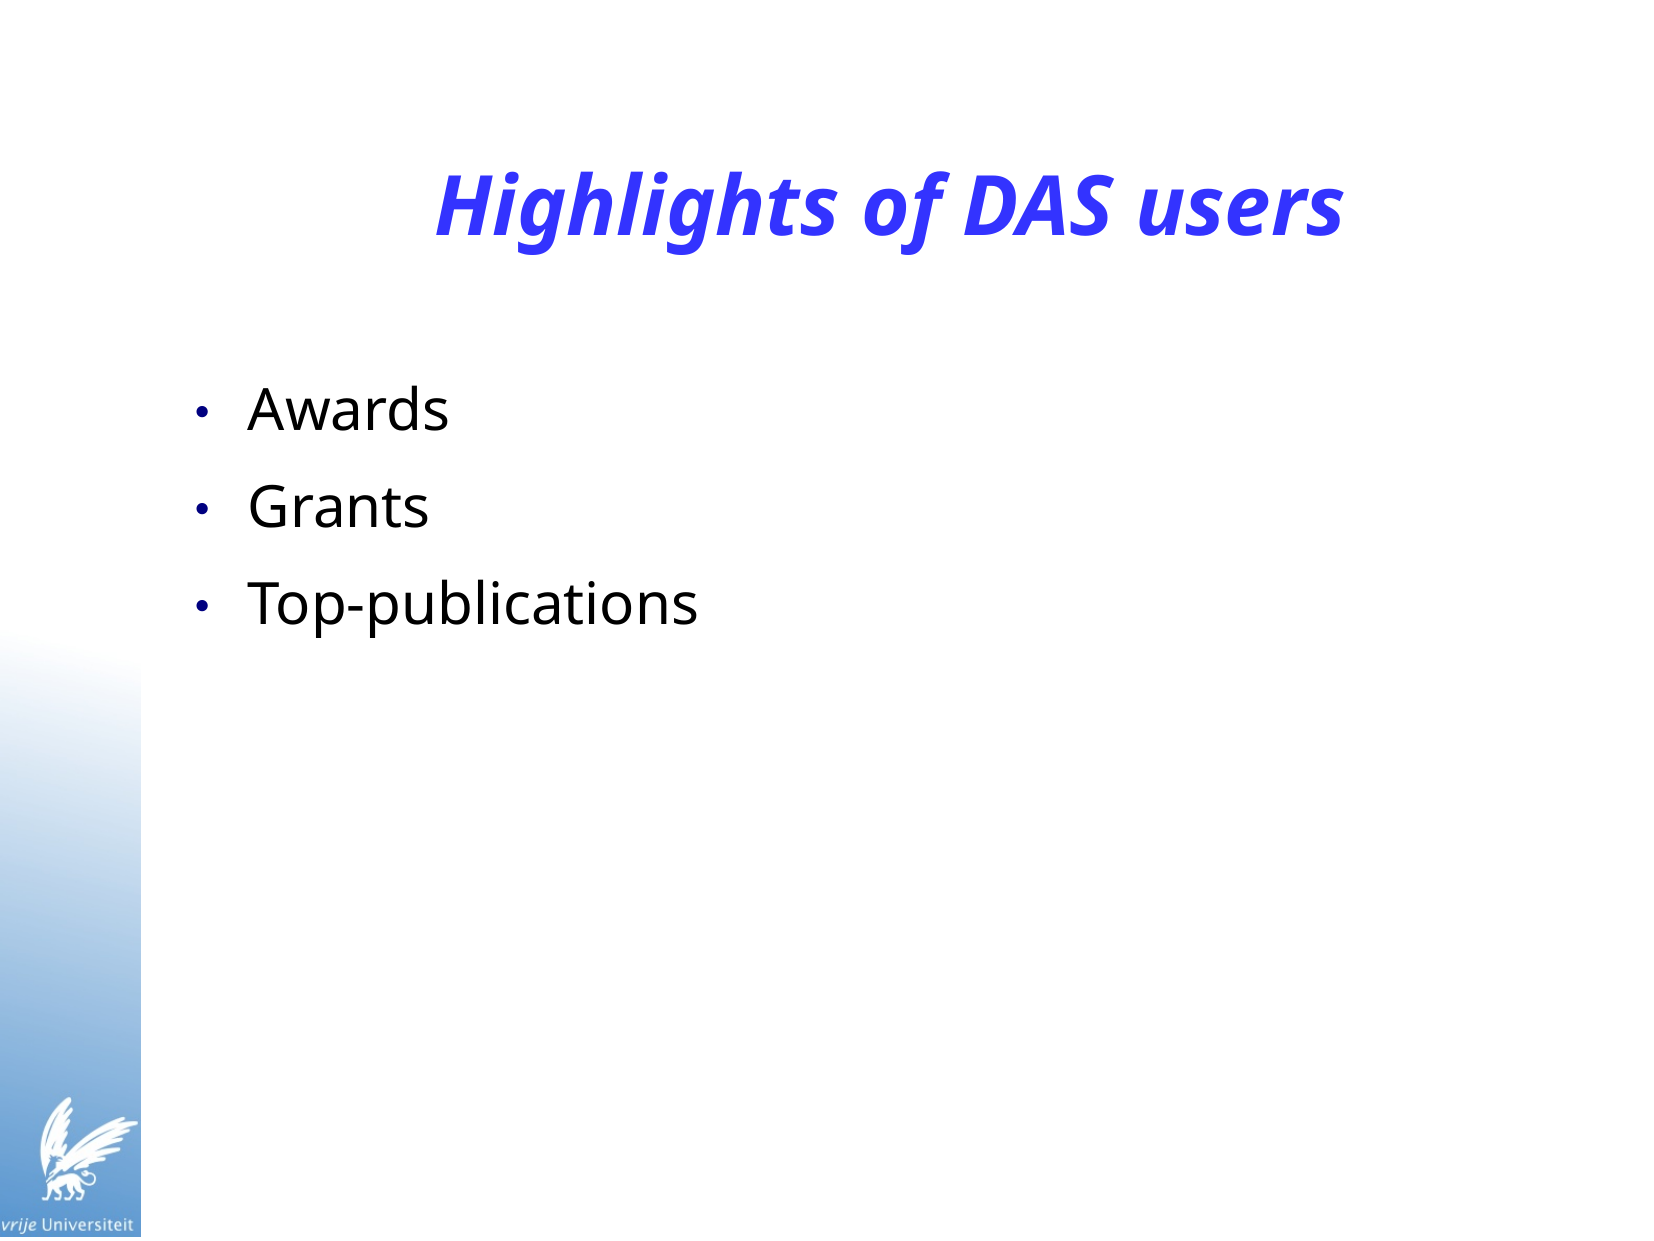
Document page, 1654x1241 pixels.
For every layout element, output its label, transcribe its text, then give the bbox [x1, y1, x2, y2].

title Highlights of DAS users [247, 102, 1534, 310]
picture [0, 507, 141, 1237]
list Awards Grants Top-publications [176, 376, 1615, 1158]
